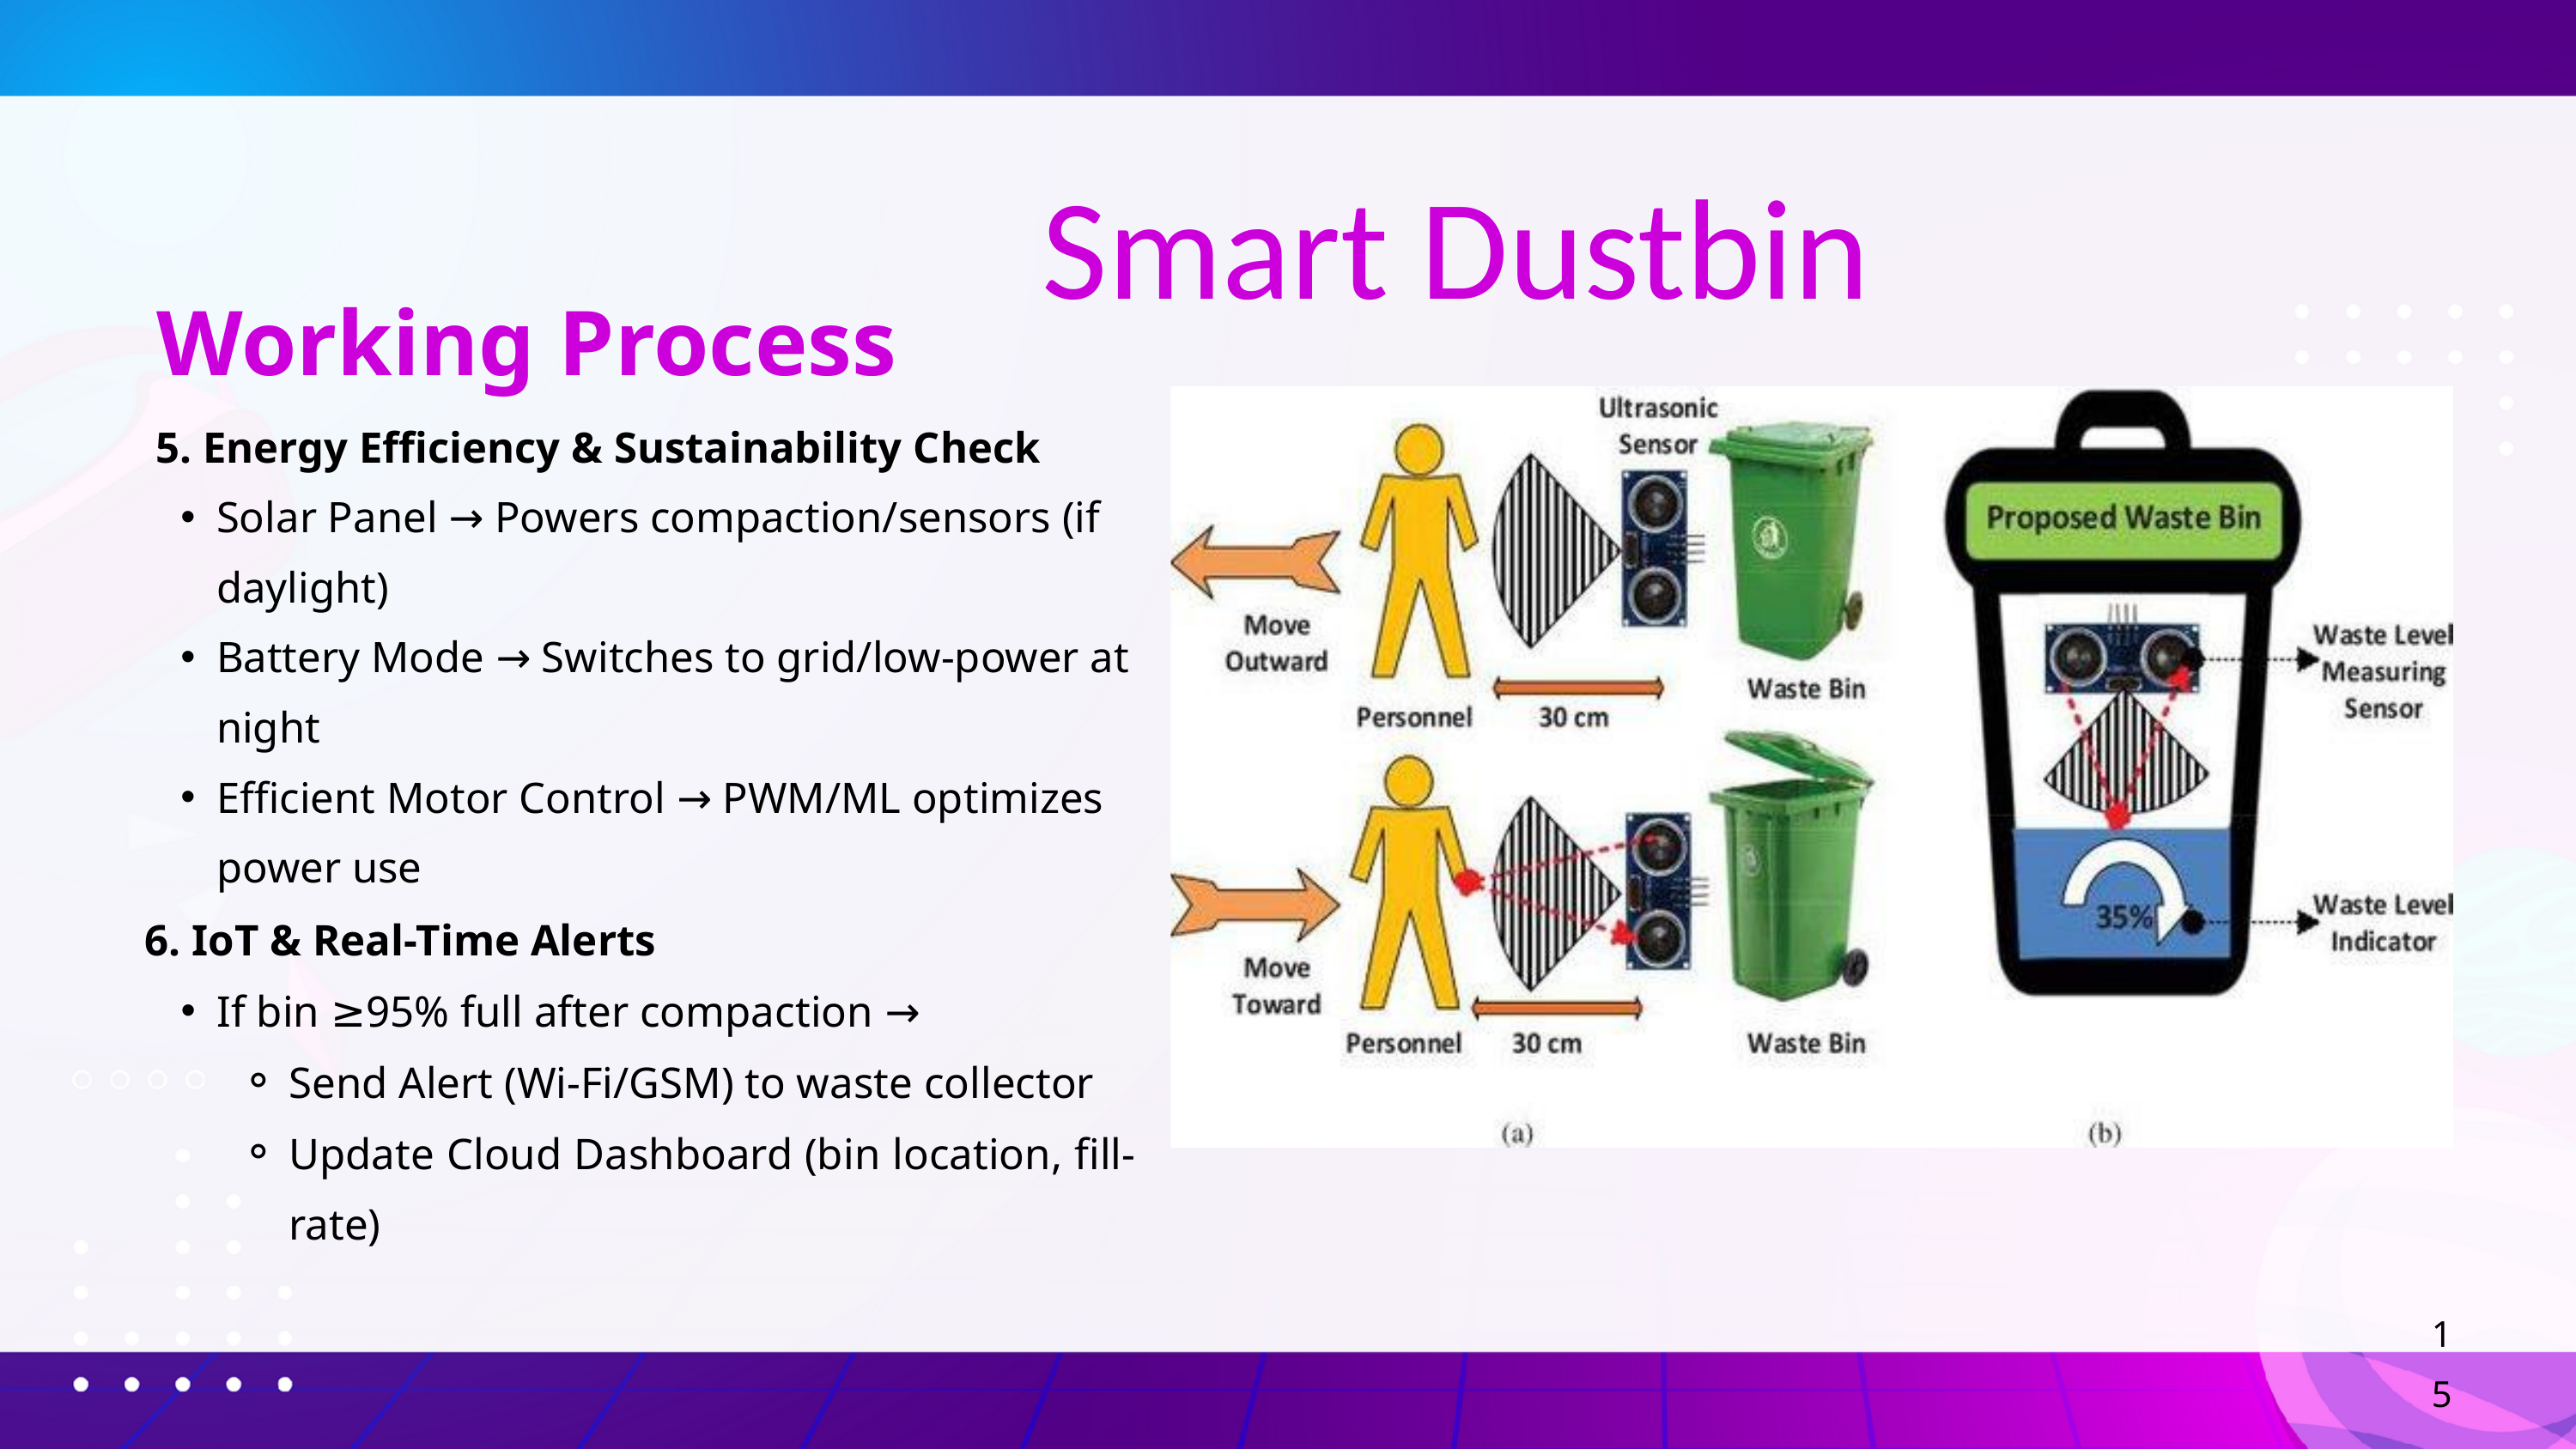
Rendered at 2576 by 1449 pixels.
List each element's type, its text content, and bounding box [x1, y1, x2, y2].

text_box 15 [2431, 1294, 2453, 1415]
text_box Working Process [115, 242, 939, 393]
text_box [0, 0, 2576, 1449]
text_box 6. IoT & Real-Time Alerts If bin ≥95% full after compaction → Send Alert (Wi-Fi/GSM) to waste collector Update Cloud Dashboard (bin location, fill-rate) [144, 894, 1136, 1320]
text_box [1170, 386, 2453, 1148]
text_box Smart Dustbin [1042, 122, 2002, 329]
text_box 5. Energy Efficiency & Sustainability Check Solar Panel → Powers compaction/sensors (if daylight) Battery Mode → Switches to grid/low-power at night Efficient Motor Control → PWM/ML optimizes power use [144, 401, 1136, 894]
